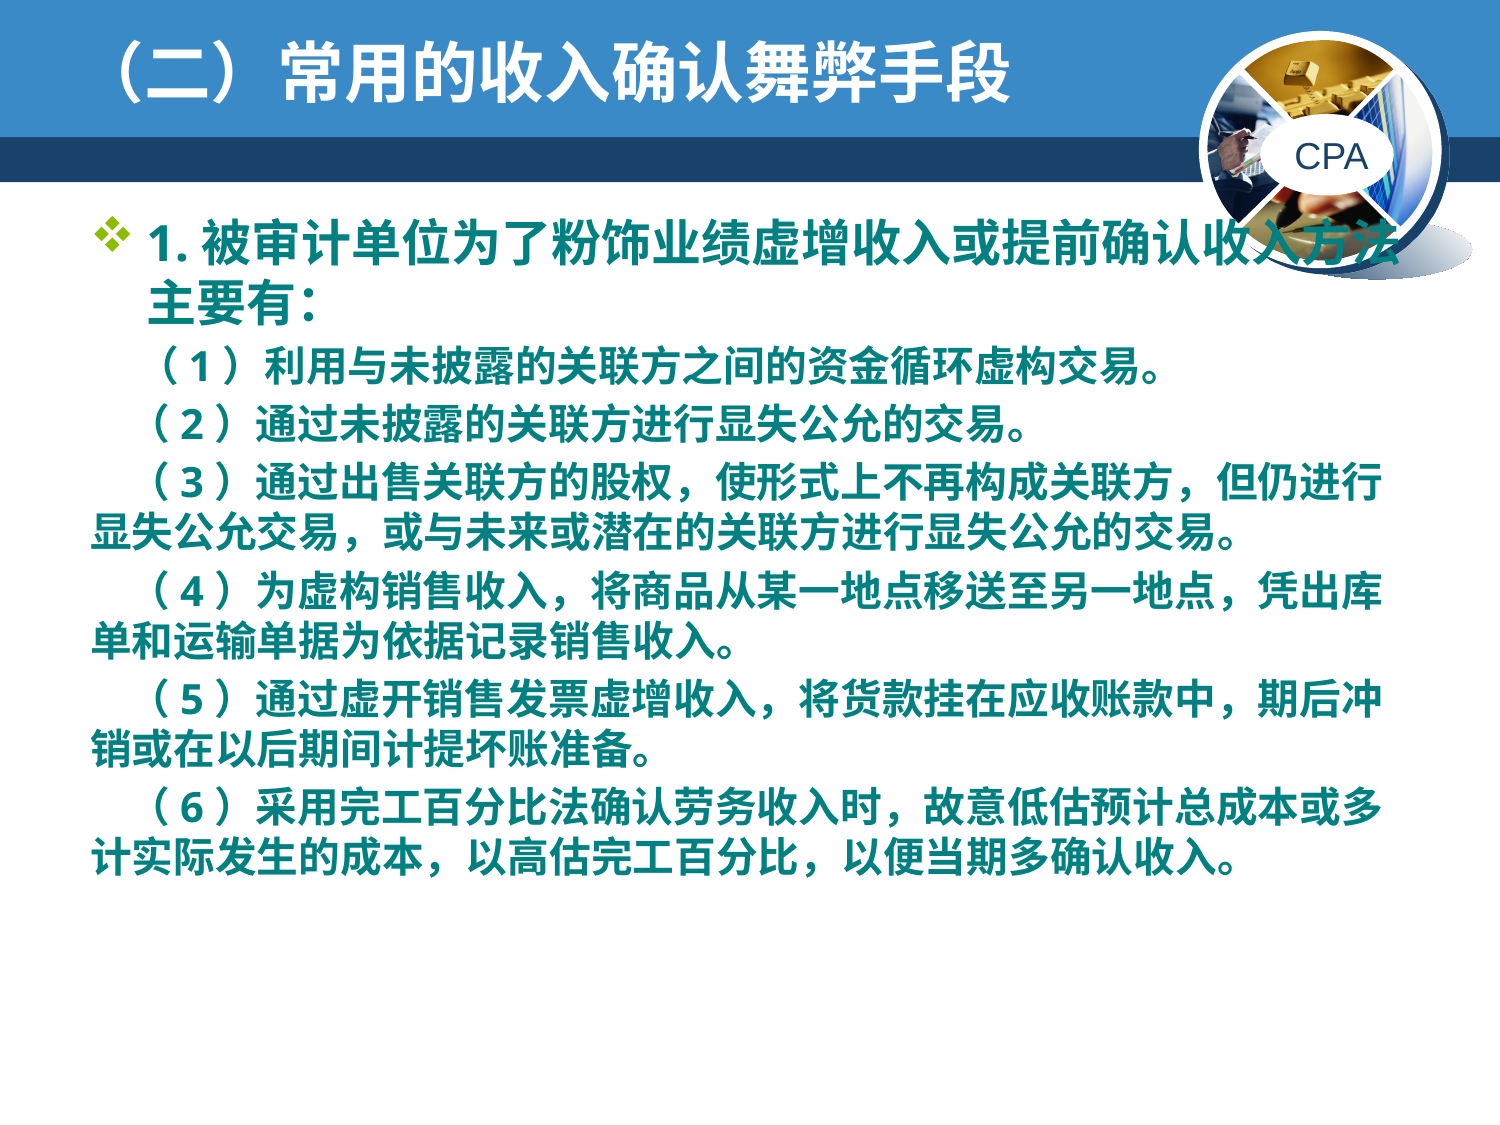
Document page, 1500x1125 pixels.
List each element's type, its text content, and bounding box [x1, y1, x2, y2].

picture [1207, 118, 1287, 203]
list 1.被审计单位为了粉饰业绩虚增收入或提前确认收入方法主要有： （1）利用与未披露的关联方之间的资金循环虚构交易。 （2）通过未披露的关联方进行显失公允的交易。 （3）通过出售关联方的股权，使形式上不再构成关联方，但仍进行显失公允交易，或与未来或潜在的关联方进行显失公允的交易。 （4）为虚构销售收入，将商品从某一地点移送至另一地点，凭出库单和运输单据为依据记录销售收入。 （5）通过虚开销售发票虚增收入，将货款挂在应收账款中，期后冲销或在以后期间计提坏账准备。 （6）采用完工百分比法确认劳务收入时，故意低估预计总成本或多计实际发生的成本，以高估完工百分比，以便当期多确认收入。 [75, 203, 1425, 1065]
picture [1267, 186, 1369, 203]
title （二）常用的收入确认舞弊手段 [62, 24, 1338, 118]
picture [1354, 73, 1433, 203]
picture [1338, 41, 1394, 116]
